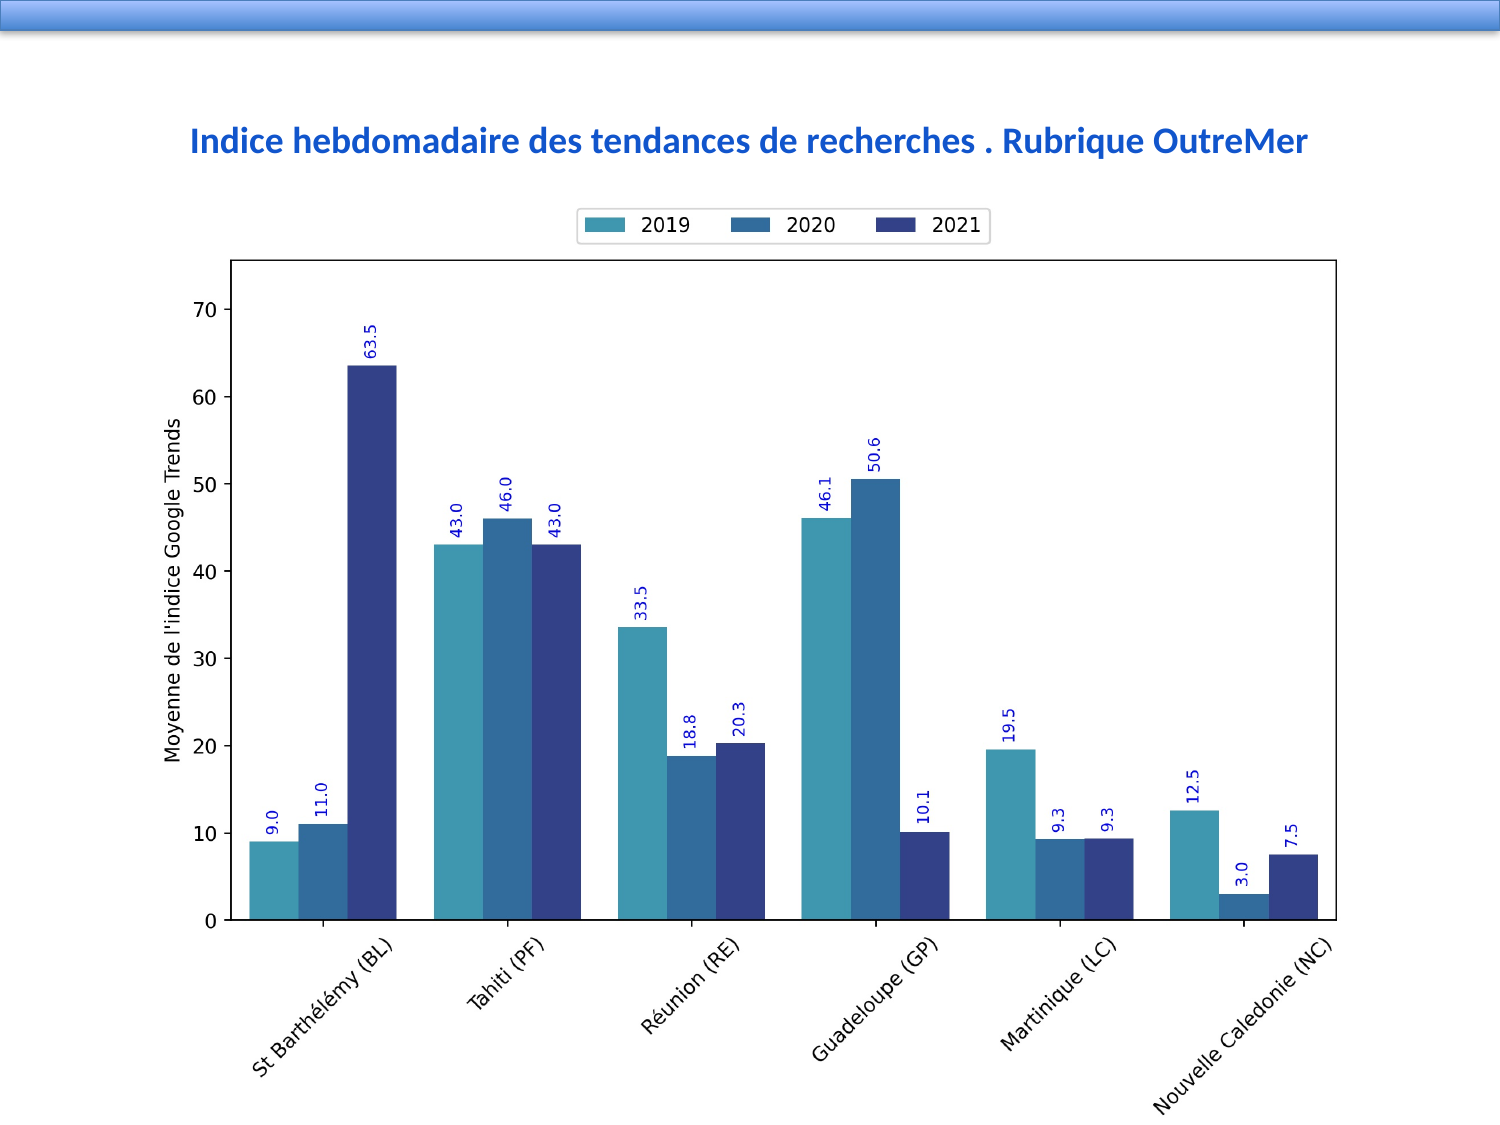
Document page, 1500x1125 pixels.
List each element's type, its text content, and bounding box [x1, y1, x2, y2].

text_box [0, 0, 1500, 31]
title Indice hebdomadaire des tendances de recherches . Rubrique OutreMer [75, 45, 1425, 233]
picture [149, 194, 1351, 1125]
